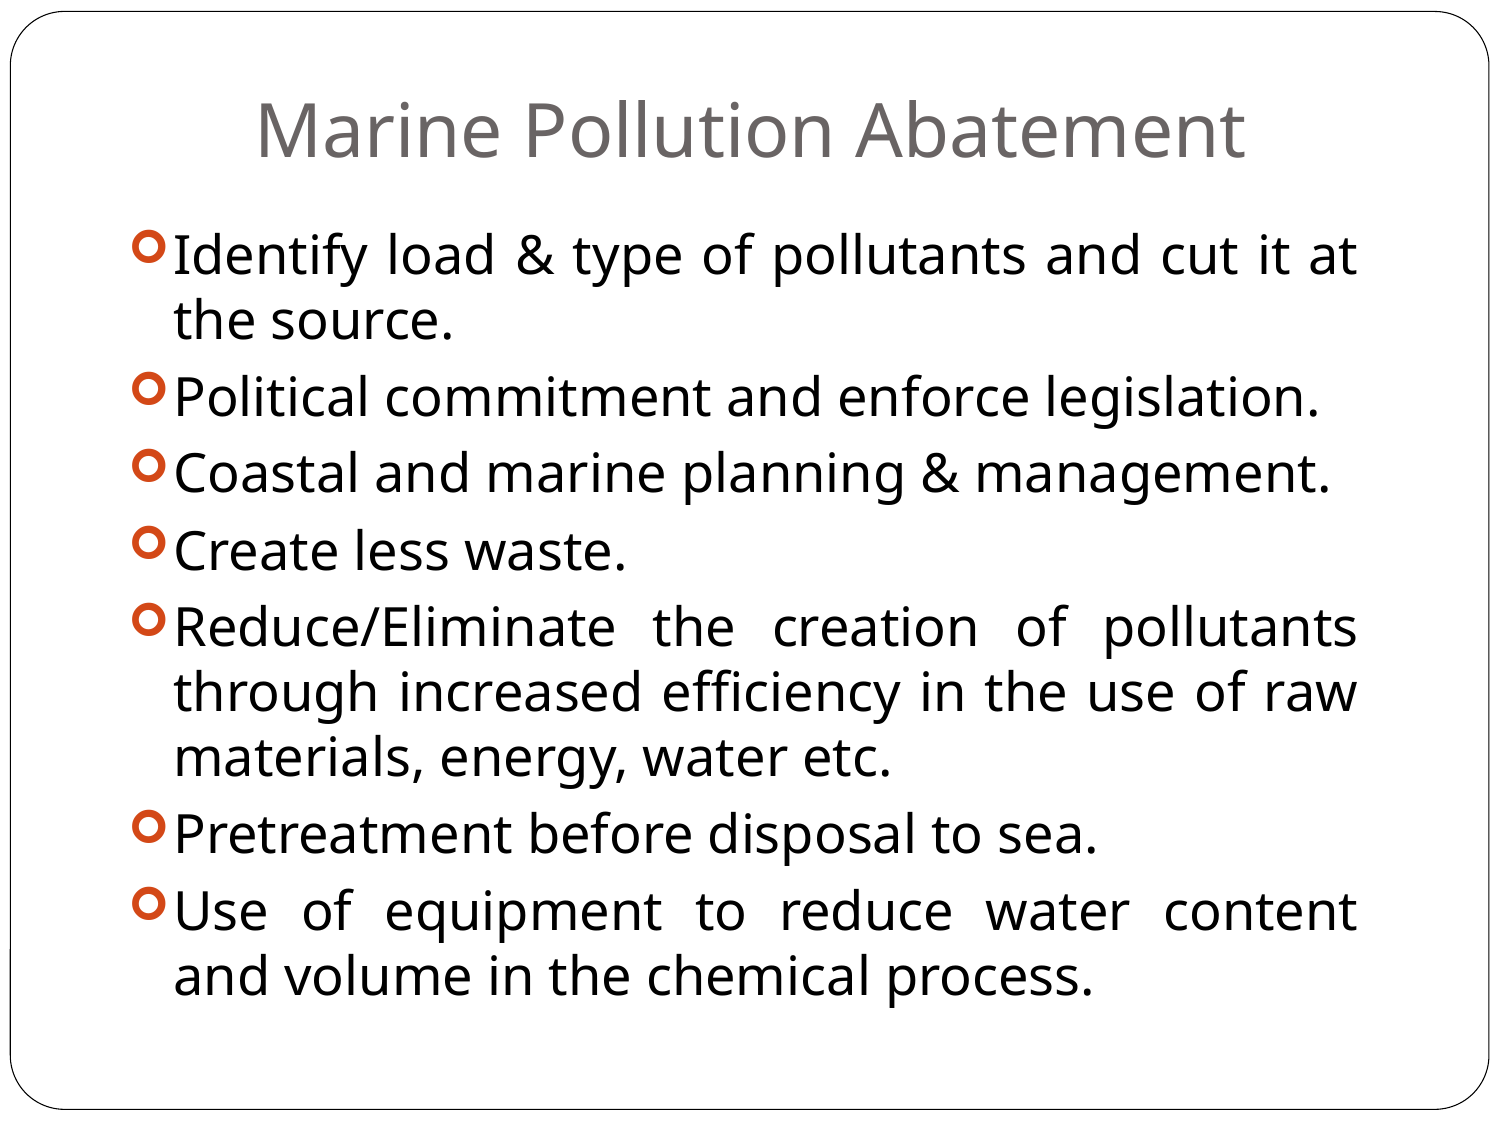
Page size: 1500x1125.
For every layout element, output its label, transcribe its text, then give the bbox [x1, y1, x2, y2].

title Marine Pollution Abatement [113, 24, 1389, 188]
subtitle Identify load & type of pollutants and cut it at the source. Political commitment and enforce legislation. Coastal and marine planning & management. Create less waste. Reduce/Eliminate the creation of pollutants through increased efficiency in the use of raw materials, energy, water etc. Pretreatment before disposal to sea. Use of equipment to reduce water content and volume in the chemical process. [113, 212, 1376, 913]
